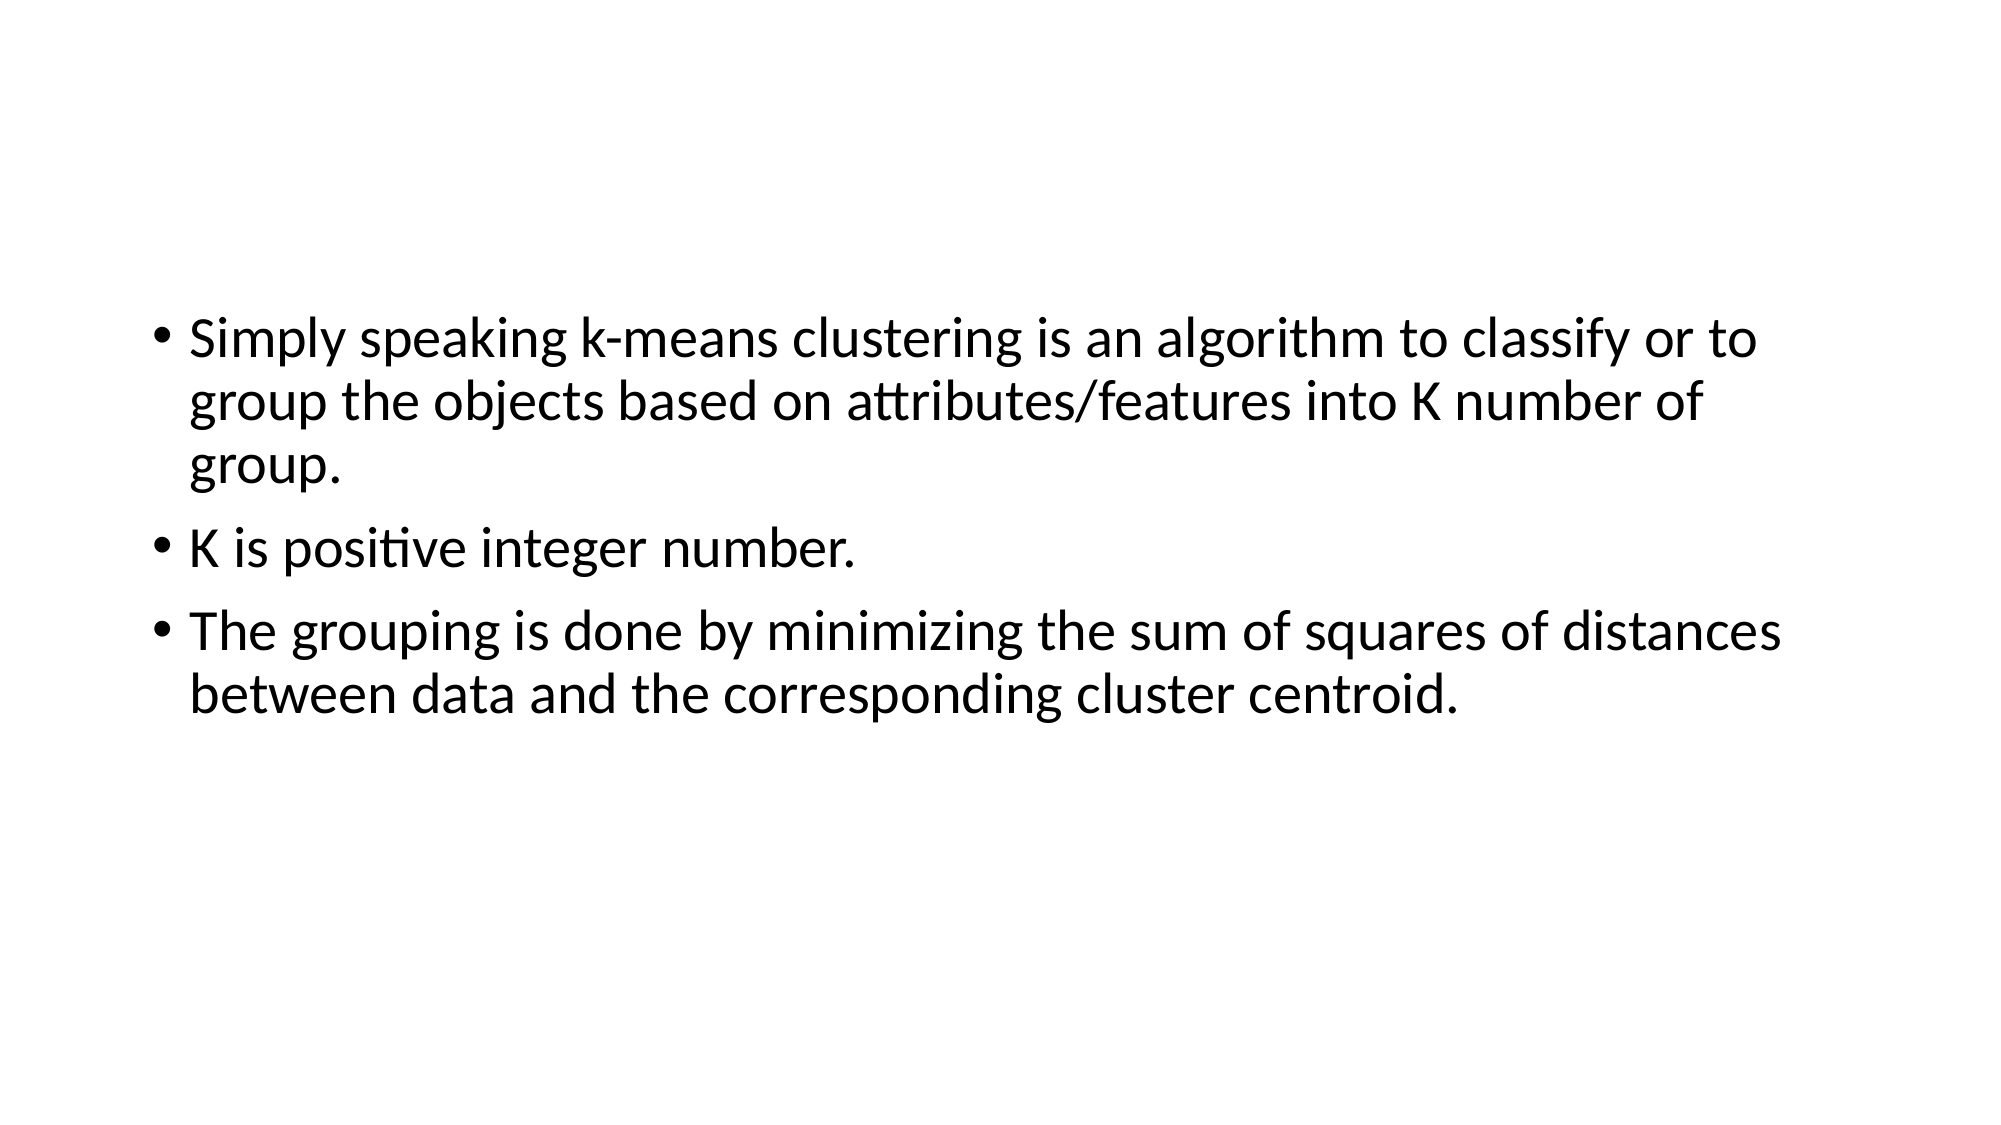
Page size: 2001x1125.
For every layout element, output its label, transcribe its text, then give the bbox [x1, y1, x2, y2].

list Simply speaking k-means clustering is an algorithm to classify or to group the objects based on attributes/features into K number of group. K is positive integer number. The grouping is done by minimizing the sum of squares of distances between data and the corresponding cluster centroid. [137, 299, 1863, 1014]
